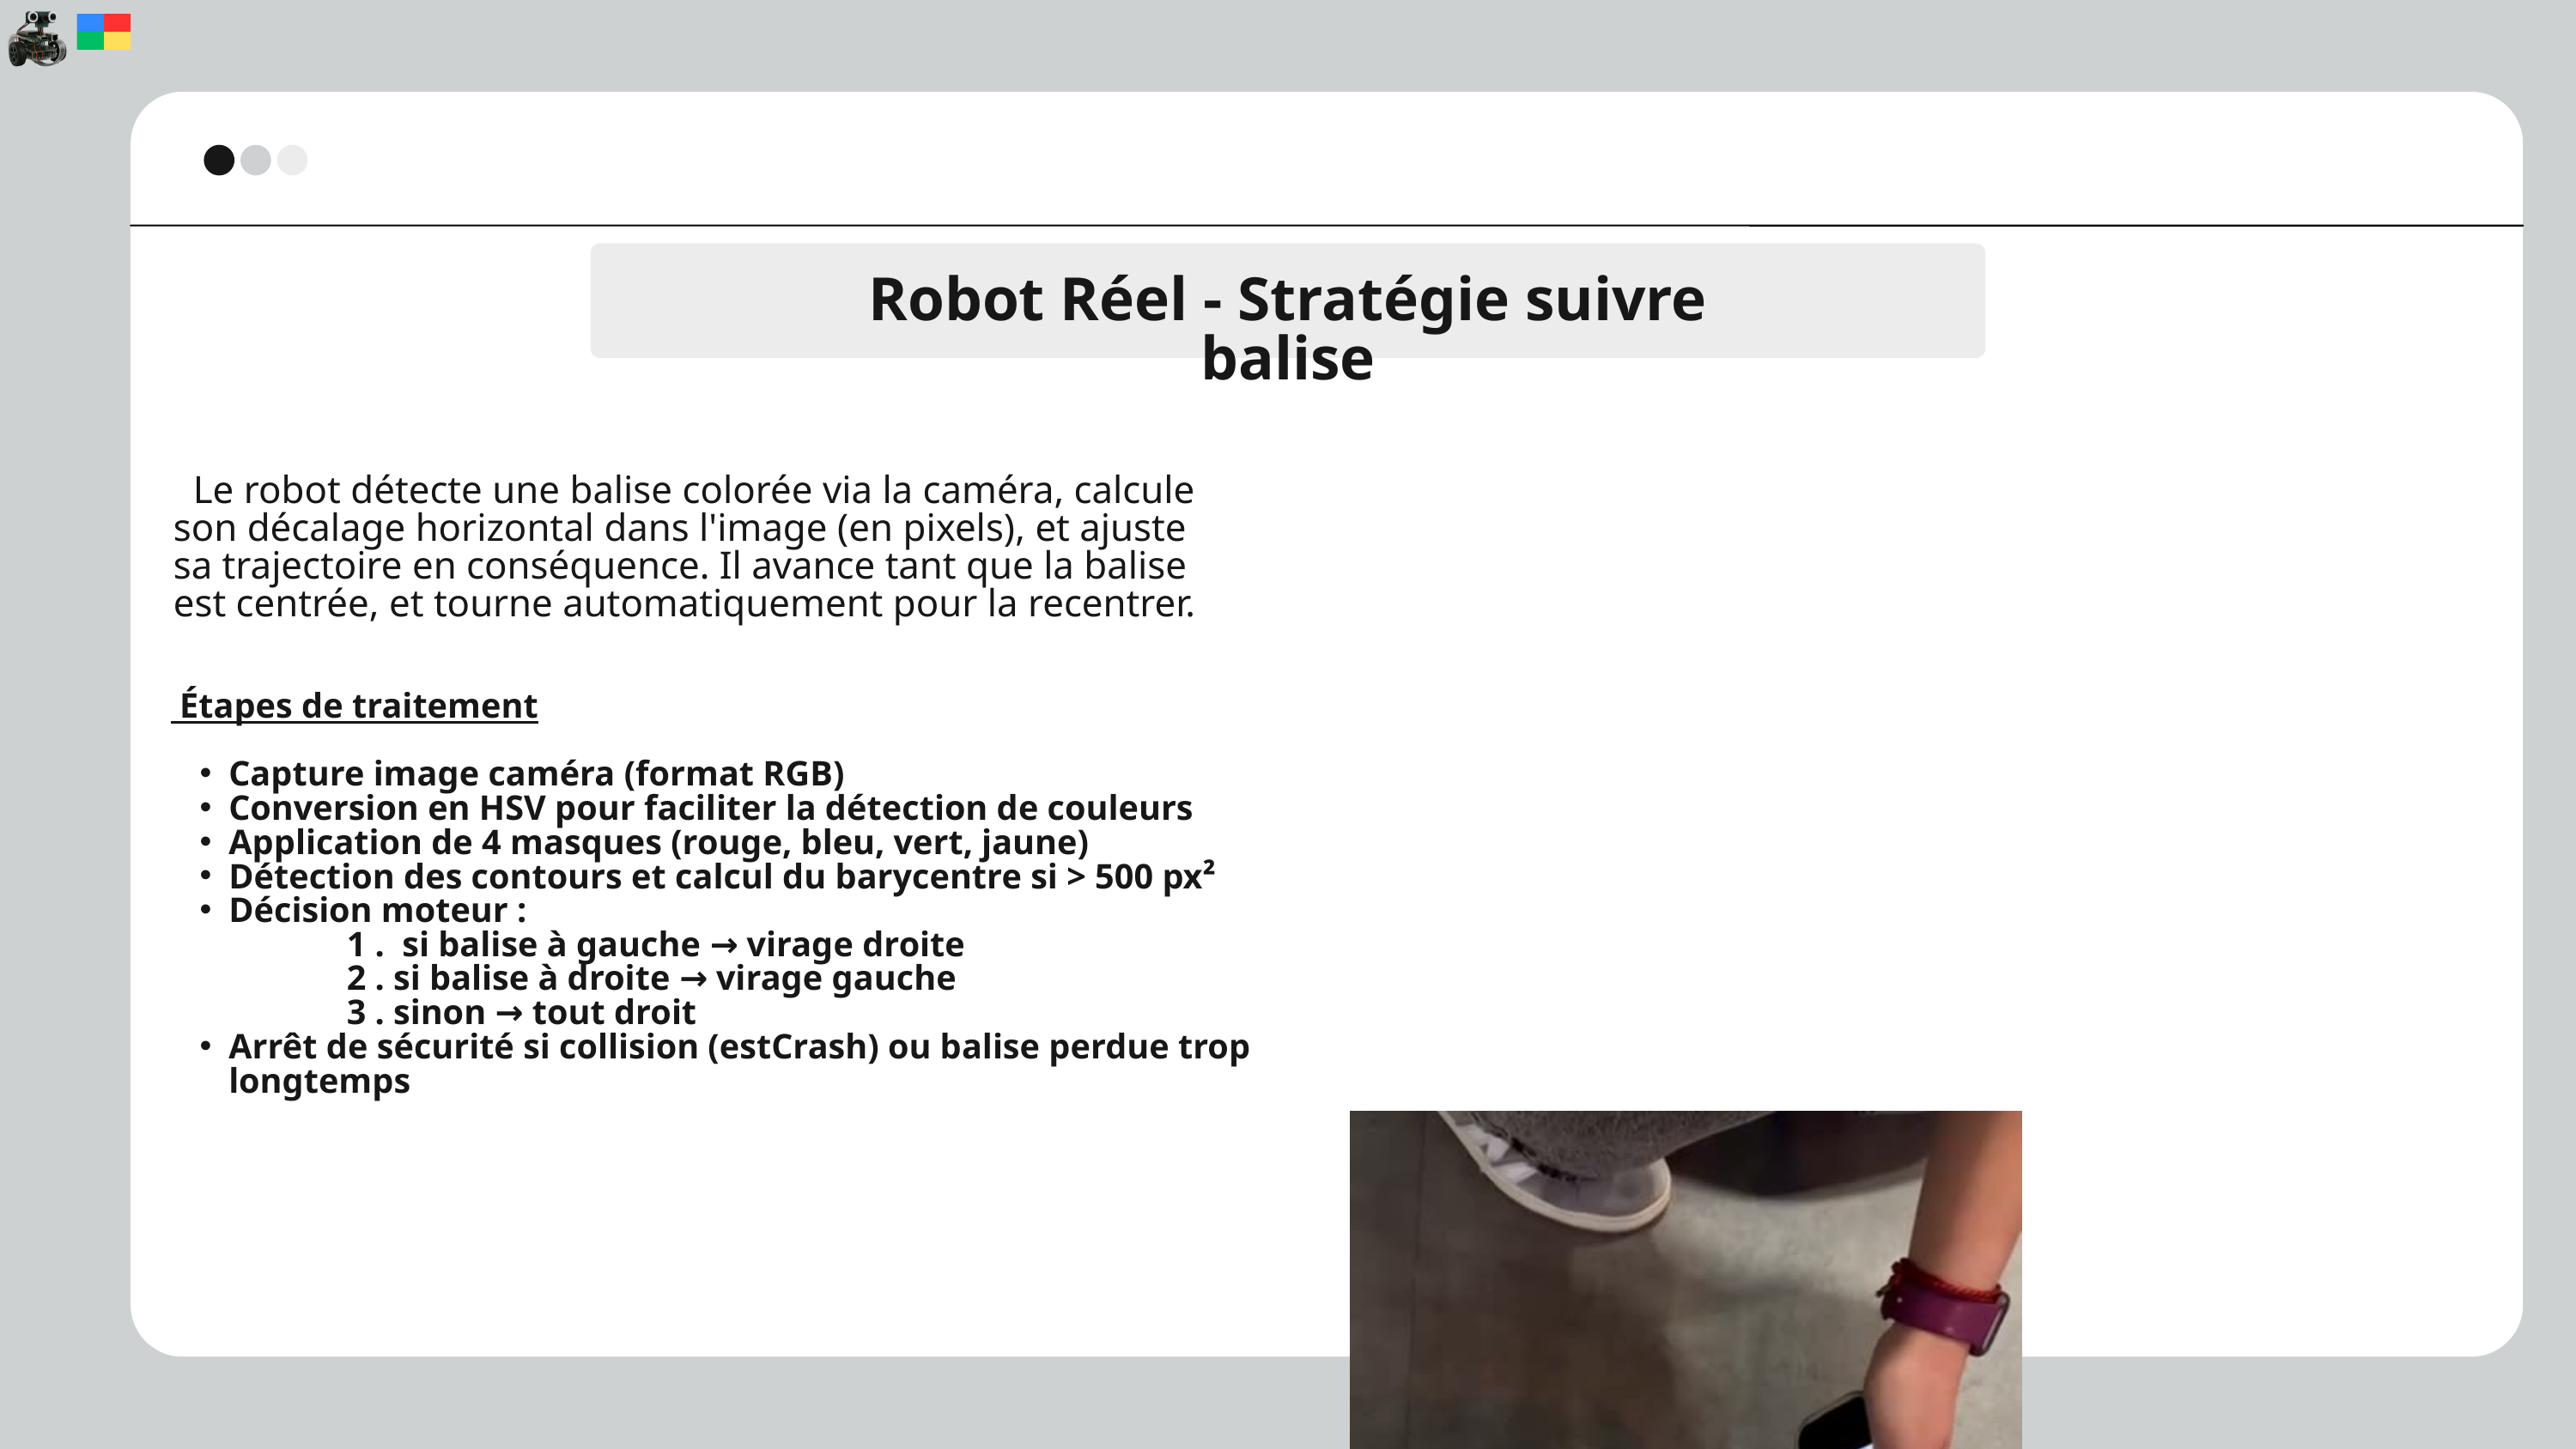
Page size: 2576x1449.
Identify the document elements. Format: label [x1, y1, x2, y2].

text_box [130, 91, 2524, 1357]
text_box [1553, 233, 2227, 1316]
text_box [590, 243, 1549, 359]
text_box [0, 0, 131, 77]
picture [1350, 1357, 2022, 1449]
